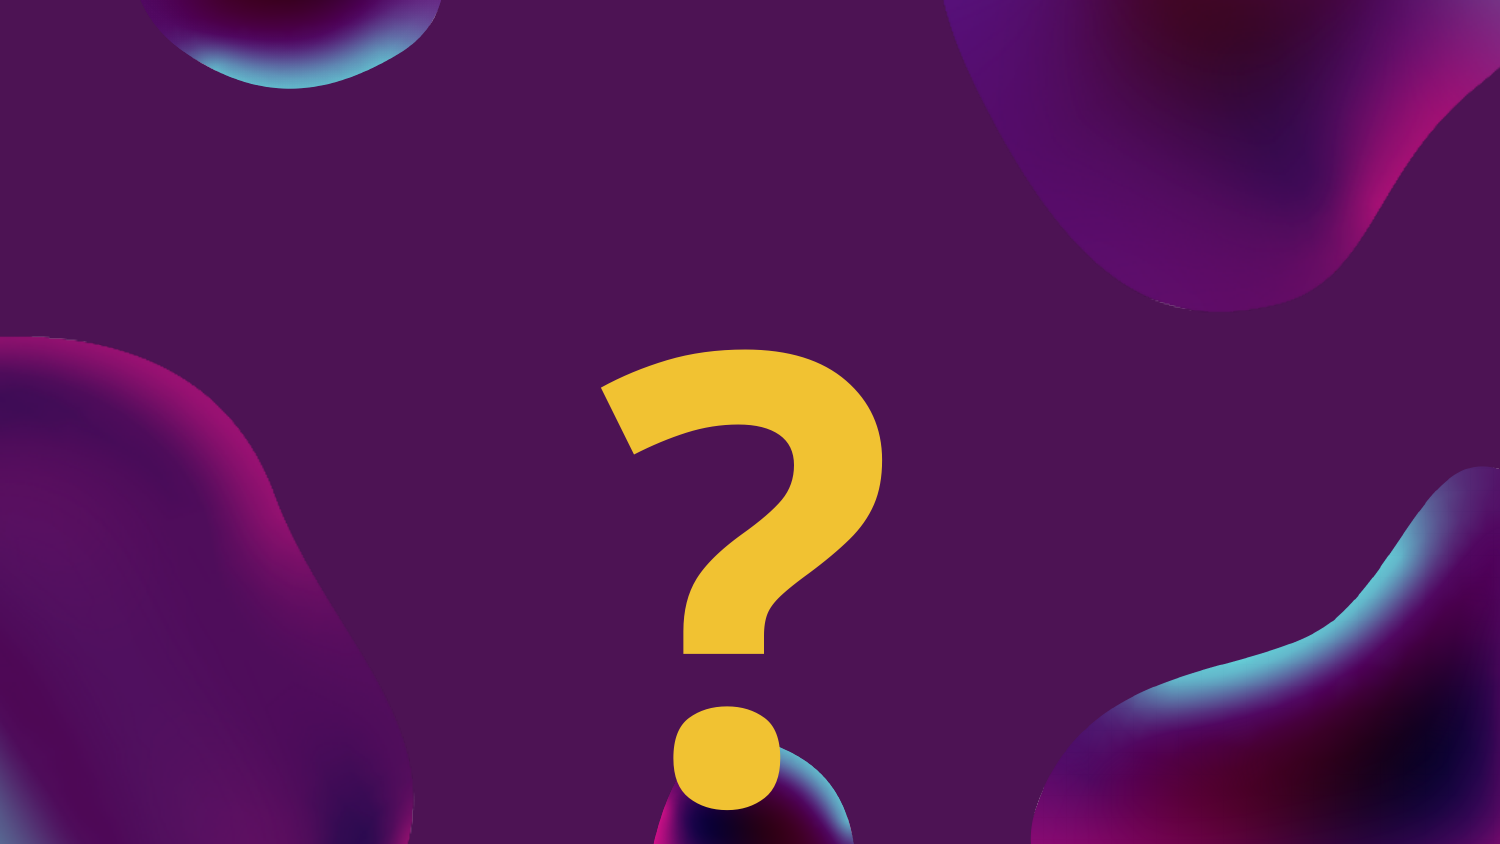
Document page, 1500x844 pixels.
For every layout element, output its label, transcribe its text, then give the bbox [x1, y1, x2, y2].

text_box ? [406, 43, 1091, 844]
picture [641, 740, 856, 844]
picture [921, 0, 1500, 314]
picture [0, 342, 424, 844]
picture [88, 0, 455, 149]
picture [1083, 361, 1500, 844]
